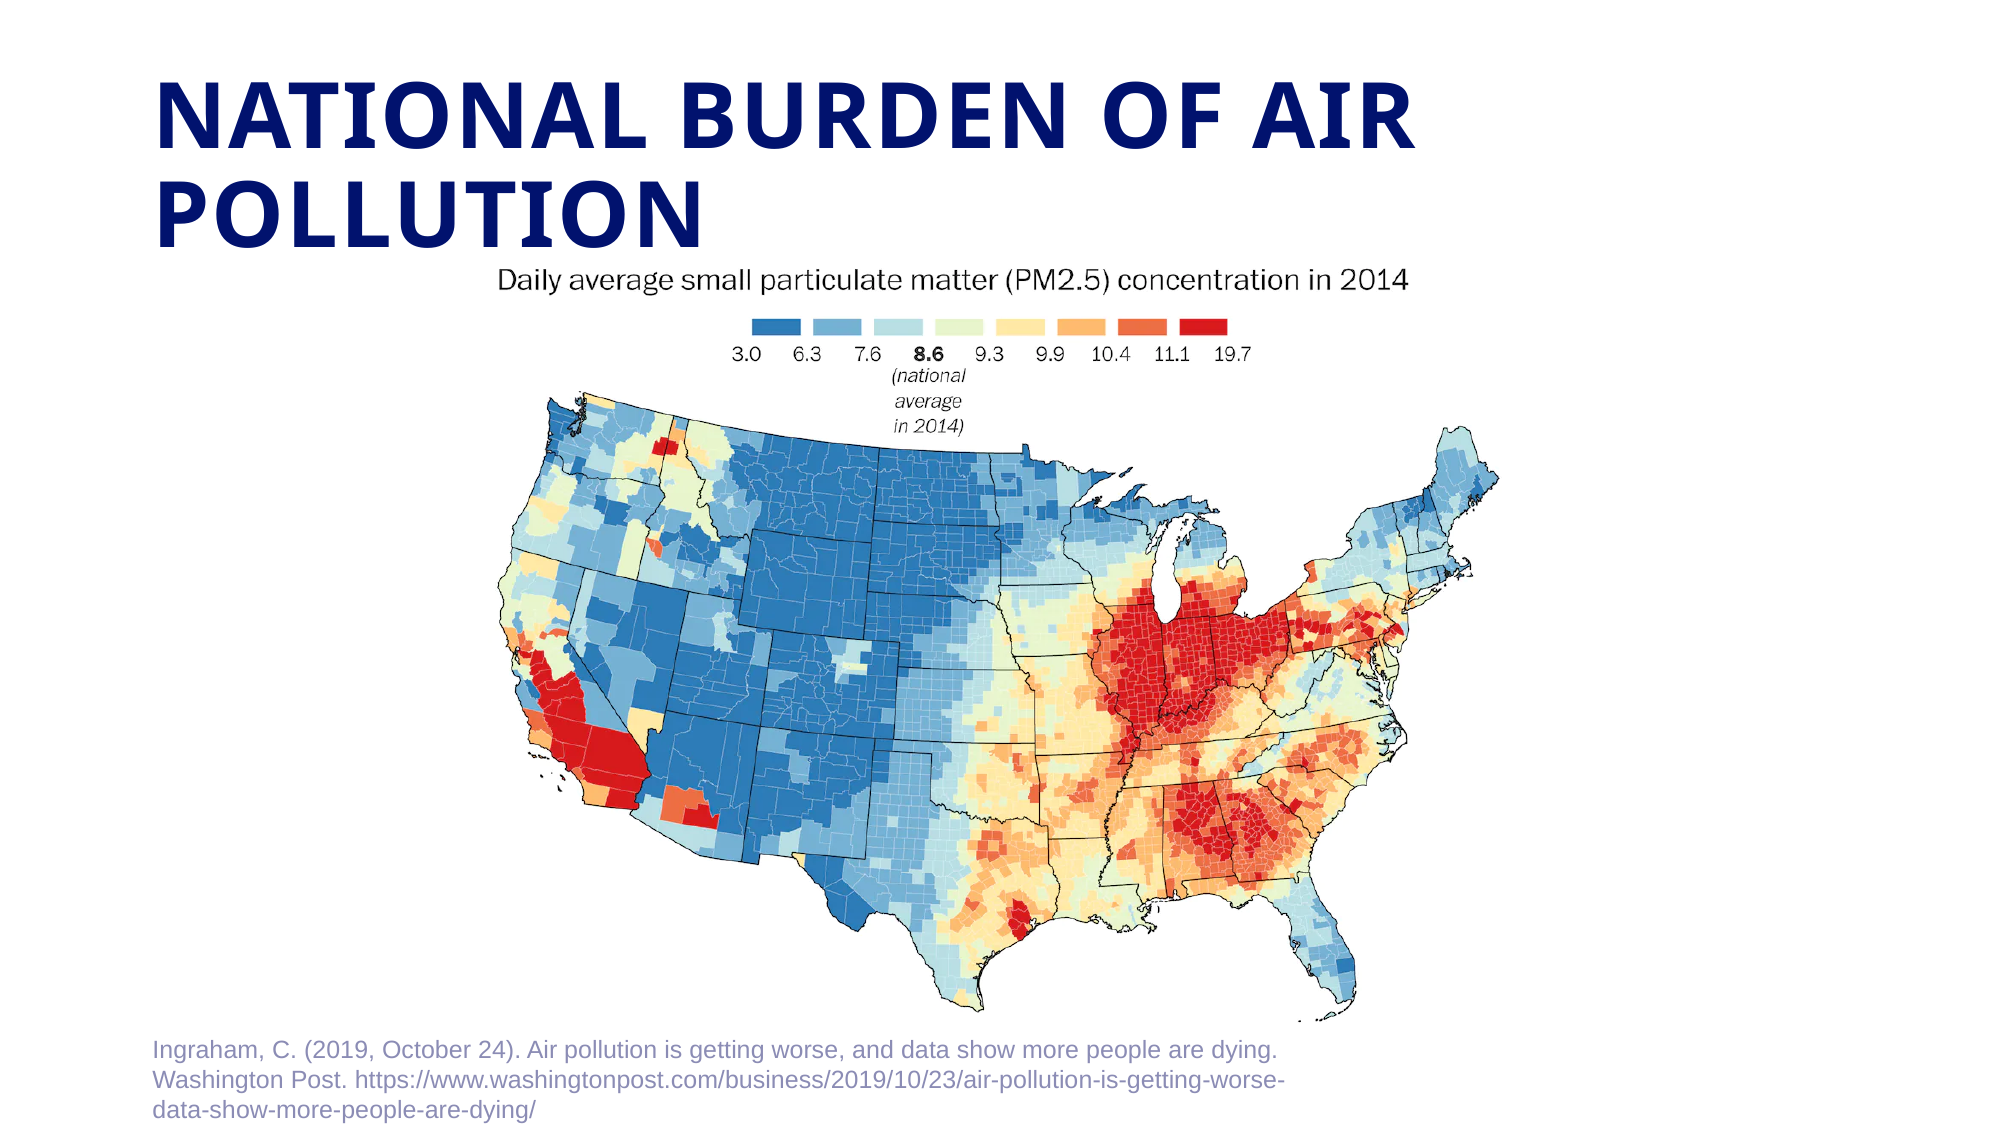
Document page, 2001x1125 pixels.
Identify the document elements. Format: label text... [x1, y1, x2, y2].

footer Ingraham, C. (2019, October 24). Air pollution is getting worse, and data show more people are dying. Washington Post. https://www.washingtonpost.com/business/2019/10/23/air-pollution-is-getting-worse-data-show-more-people-are-dying/ [137, 1048, 1338, 1109]
title National burden of air pollution [137, 59, 1863, 278]
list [488, 258, 1512, 1024]
